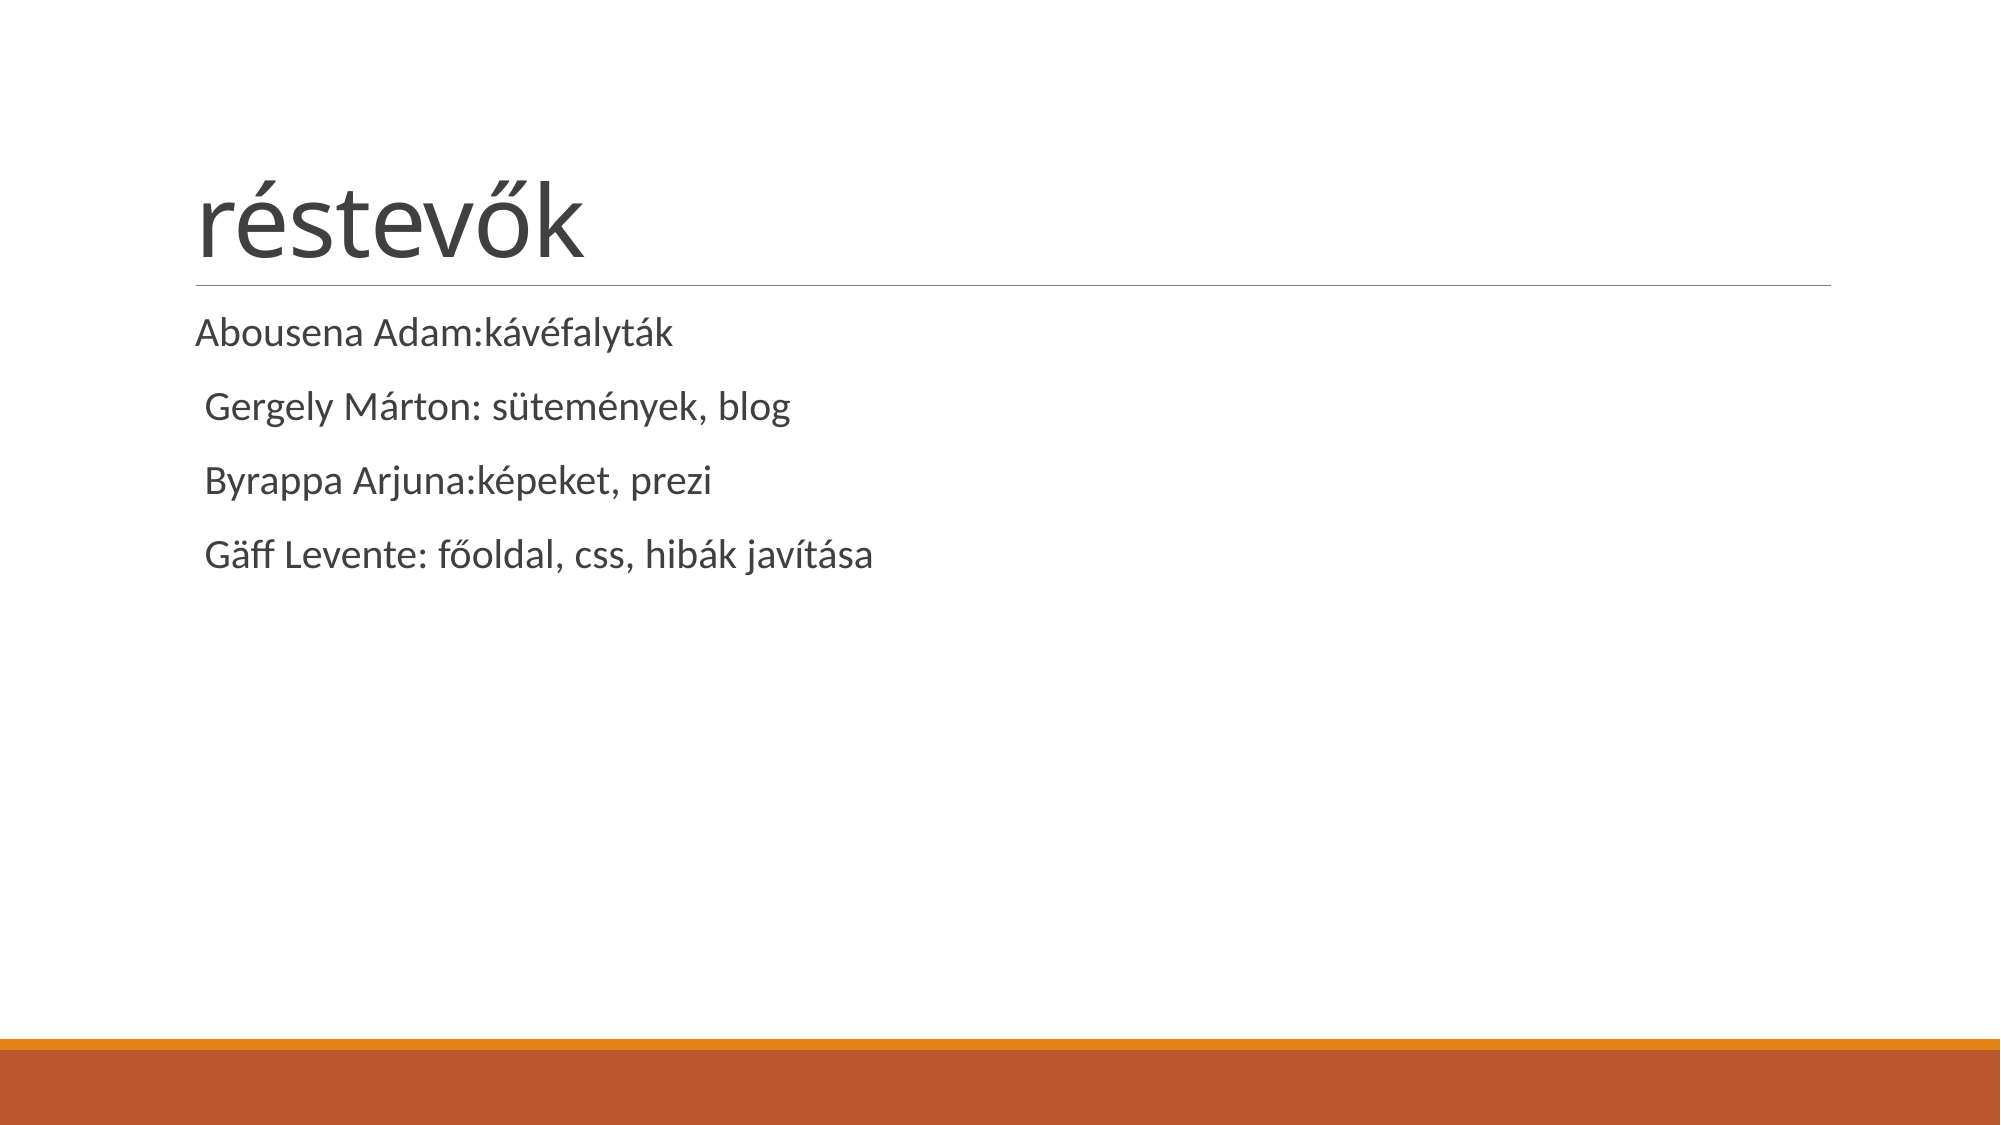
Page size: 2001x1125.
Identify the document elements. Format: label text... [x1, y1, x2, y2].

title réstevők [180, 47, 1830, 285]
list Abousena Adam:kávéfalyták Gergely Márton: sütemények, blog Byrappa Arjuna:képeket, prezi Gäff Levente: főoldal, css, hibák javítása [180, 302, 1830, 963]
